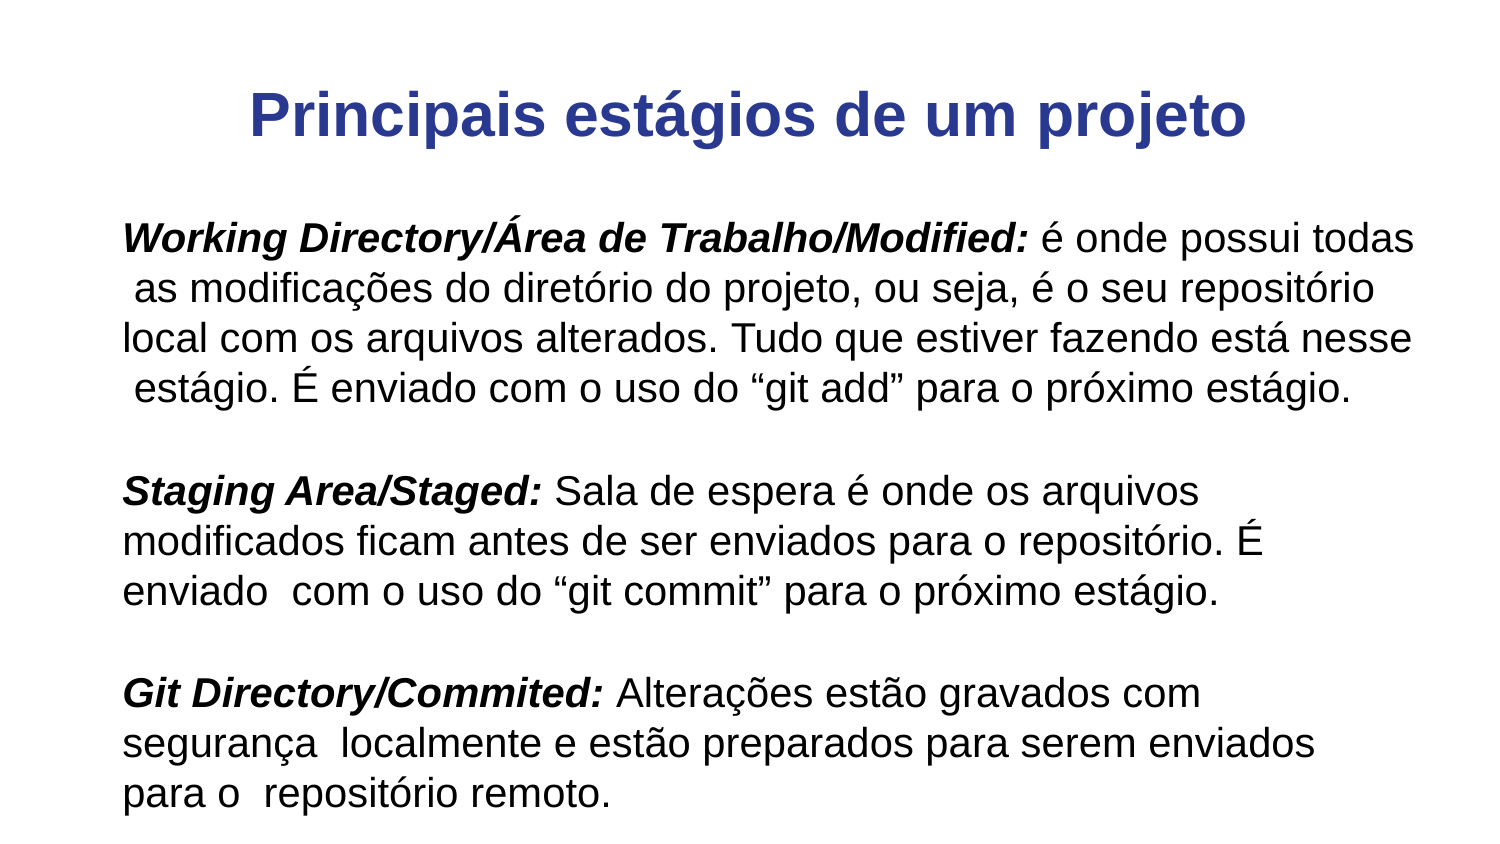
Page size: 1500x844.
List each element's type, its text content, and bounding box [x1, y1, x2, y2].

title Principais estágios de um projeto [247, 72, 1253, 209]
text_box Working Directory/Área de Trabalho/Modified: é onde possui todas as modificações do diretório do projeto, ou seja, é o seu repositório local com os arquivos alterados. Tudo que estiver fazendo está nesse estágio. É enviado com o uso do “git add” para o próximo estágio. Staging Area/Staged: Sala de espera é onde os arquivos modificados ficam antes de ser enviados para o repositório. É enviado com o uso do “git commit” para o próximo estágio. Git Directory/Commited: Alterações estão gravados com segurança localmente e estão preparados para serem enviados para o repositório remoto. [120, 209, 1421, 816]
